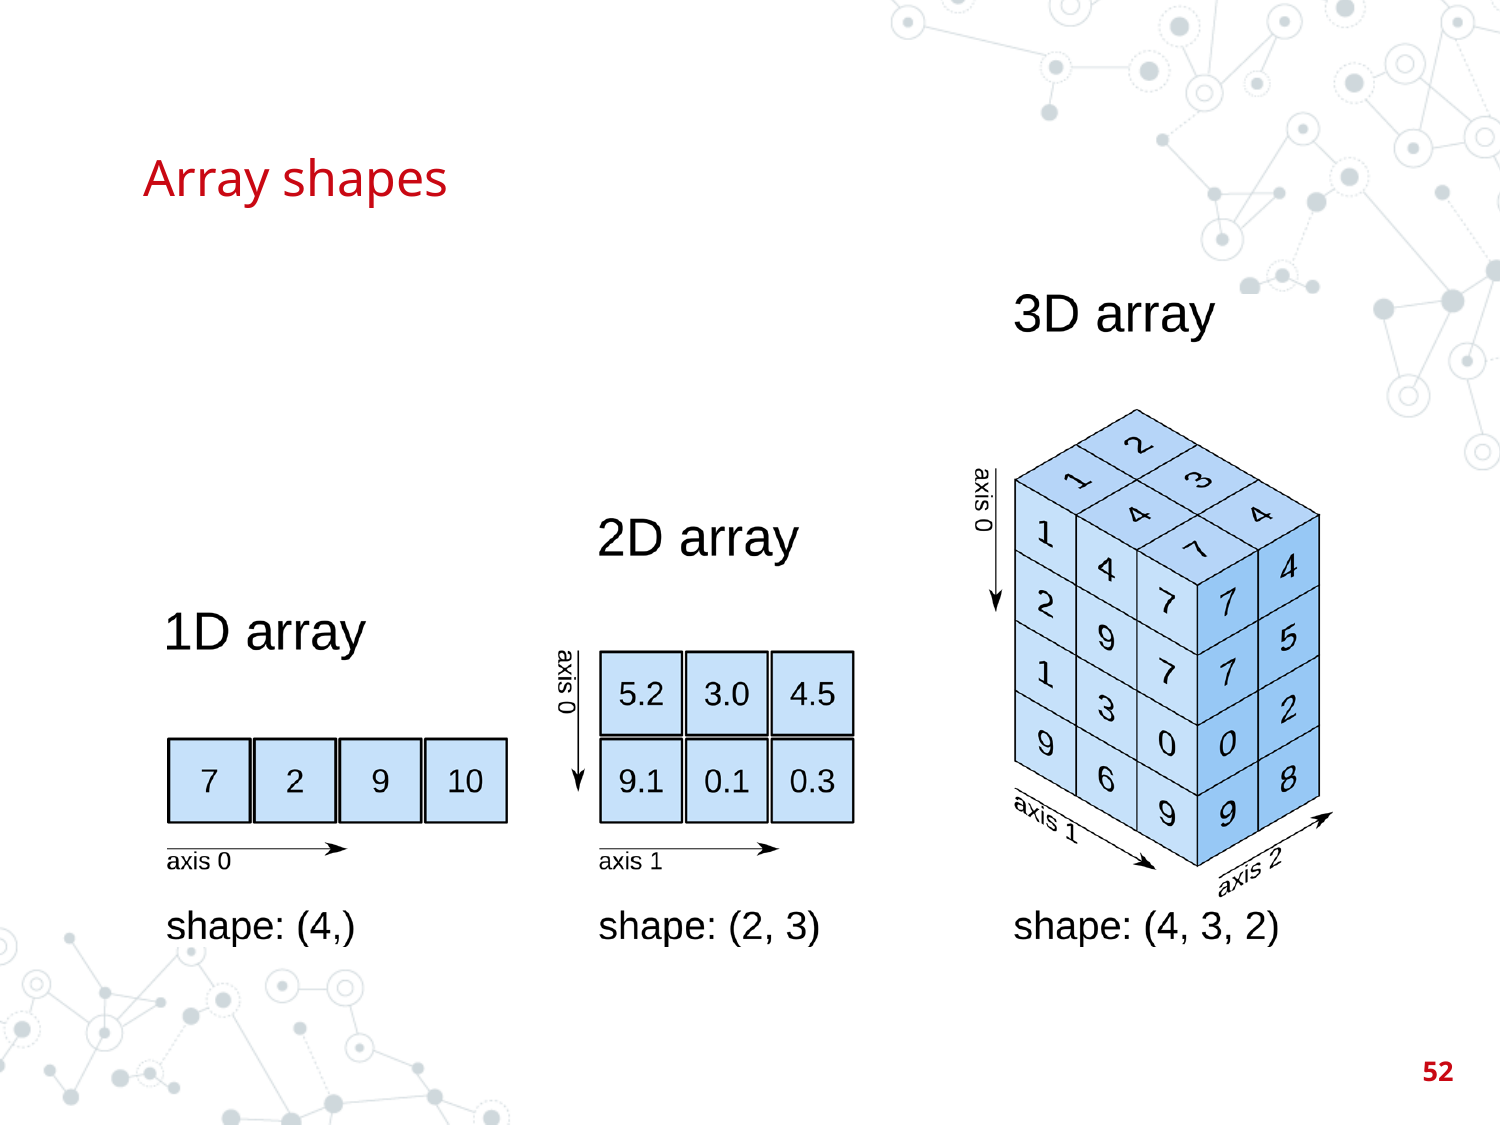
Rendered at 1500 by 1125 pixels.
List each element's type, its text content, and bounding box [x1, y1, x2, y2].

slide_number ‹#› [1378, 1038, 1469, 1125]
title Array shapes [128, 67, 1372, 222]
picture [0, 0, 1500, 1125]
